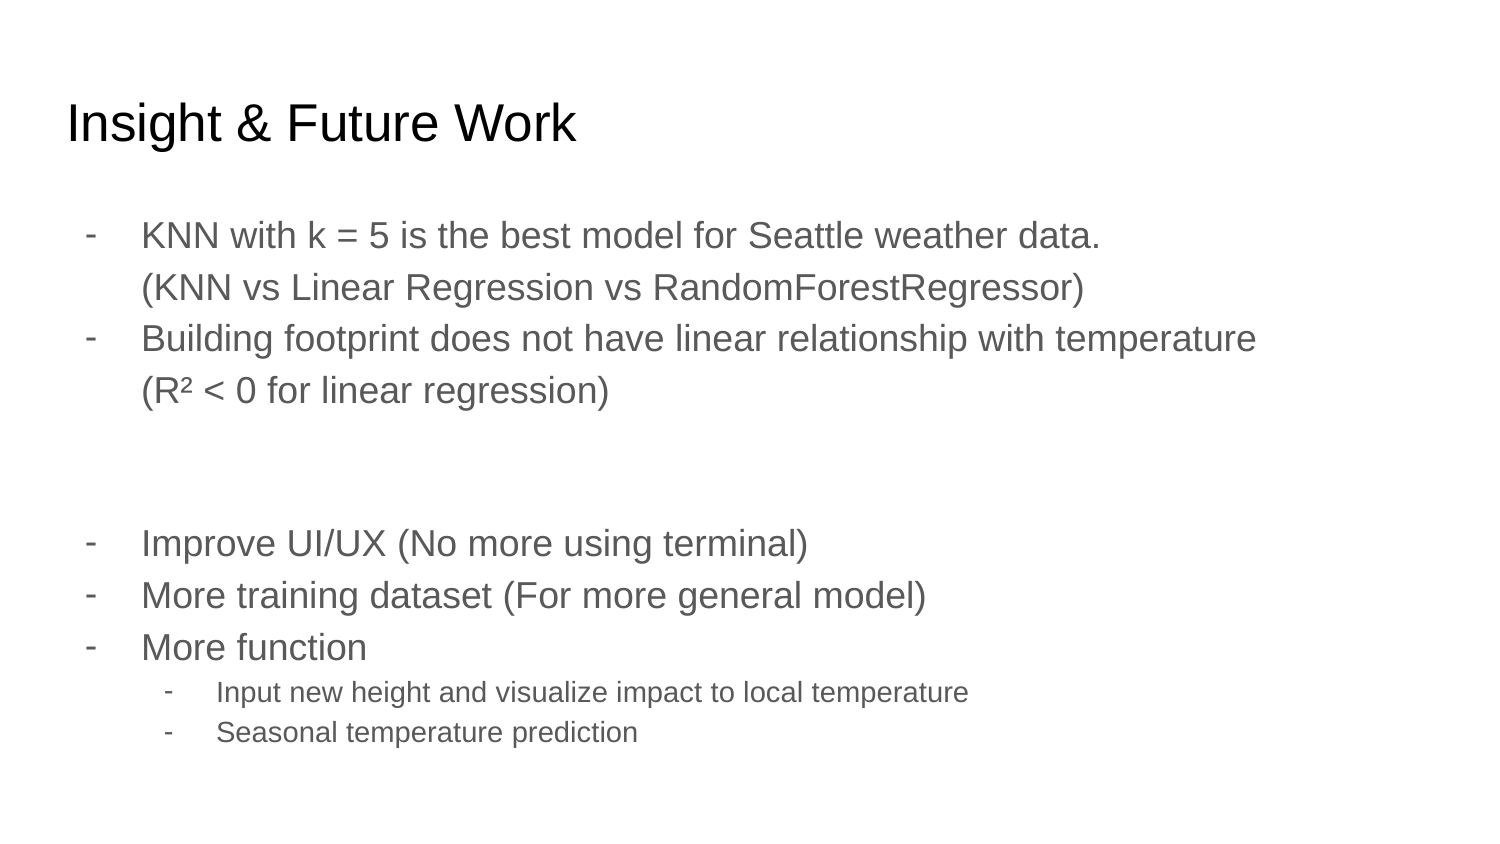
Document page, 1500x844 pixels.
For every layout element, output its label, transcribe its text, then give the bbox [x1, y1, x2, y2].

list KNN with k = 5 is the best model for Seattle weather data. (KNN vs Linear Regression vs RandomForestRegressor) Building footprint does not have linear relationship with temperature (R² < 0 for linear regression) Improve UI/UX (No more using terminal) More training dataset (For more general model) More function Input new height and visualize impact to local temperature Seasonal temperature prediction [51, 189, 1449, 808]
title Insight & Future Work [51, 72, 1449, 167]
